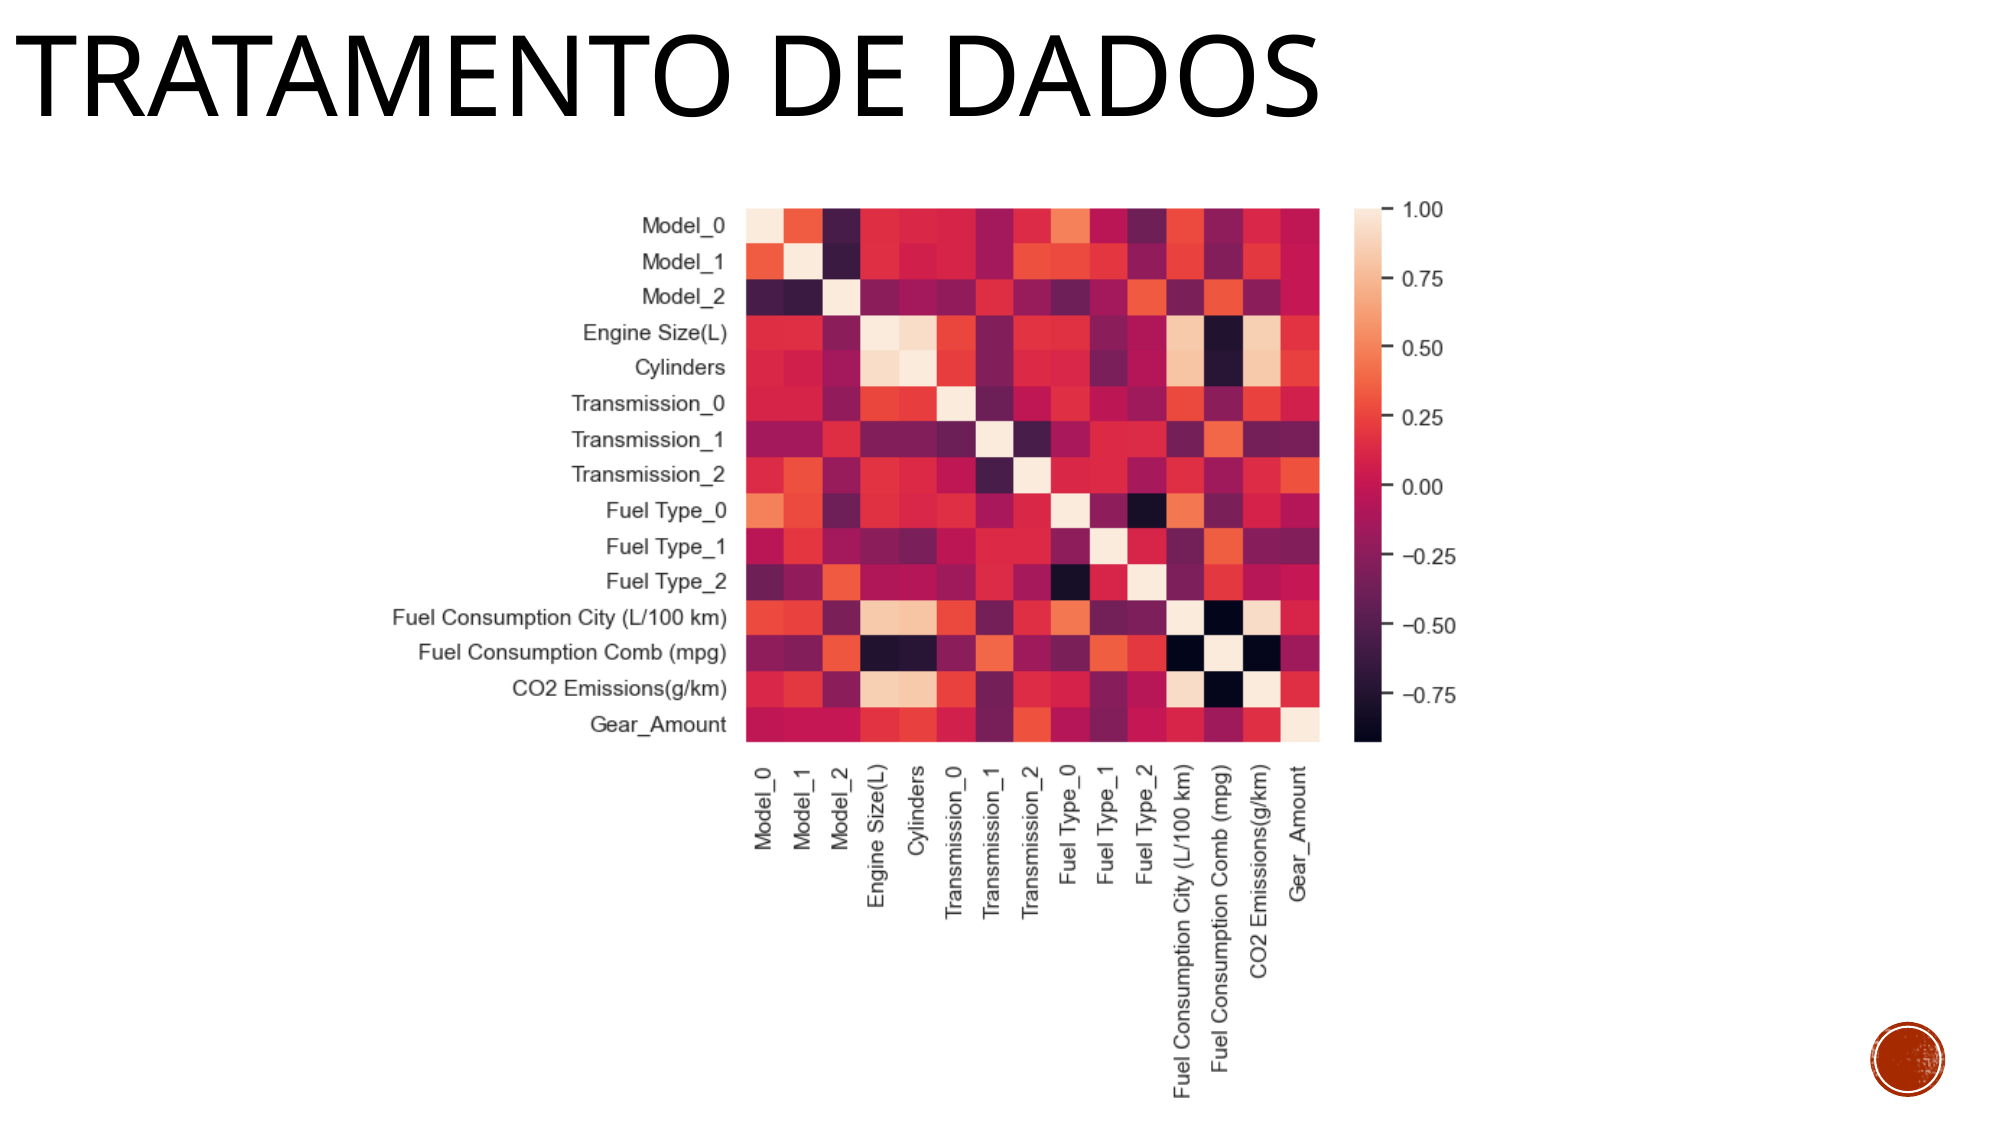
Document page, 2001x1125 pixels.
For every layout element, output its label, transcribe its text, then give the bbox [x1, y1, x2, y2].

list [378, 187, 1469, 1108]
title Tratamento de dados [0, 0, 1650, 212]
